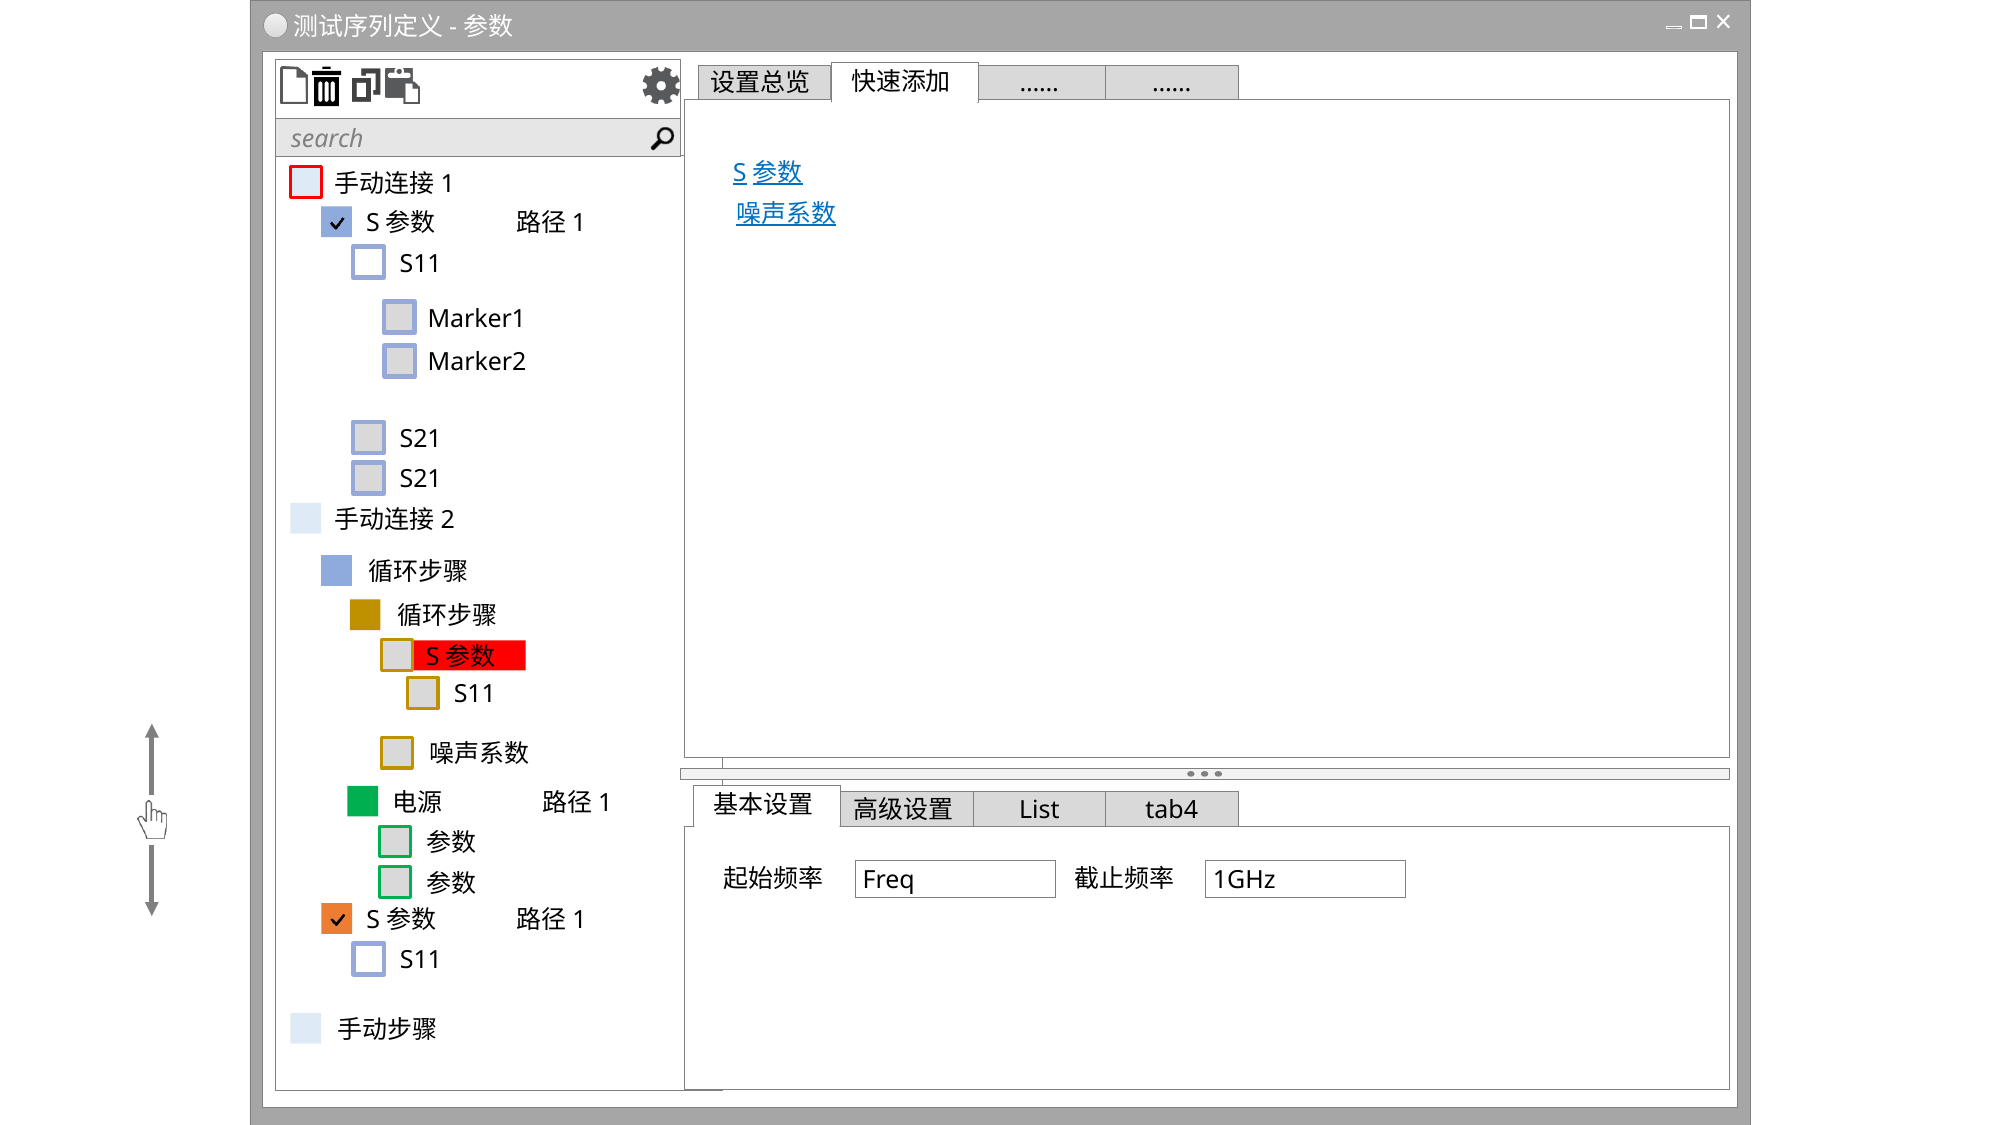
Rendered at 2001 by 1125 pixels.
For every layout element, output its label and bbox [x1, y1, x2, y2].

text_box [321, 206, 615, 238]
text_box [708, 859, 1406, 898]
text_box [249, 0, 1750, 1125]
text_box [290, 1012, 469, 1044]
picture [642, 66, 681, 105]
text_box [1665, 15, 1730, 28]
text_box [683, 785, 1729, 1090]
text_box [679, 767, 1730, 780]
text_box [290, 502, 483, 534]
text_box [290, 166, 483, 198]
text_box [384, 345, 554, 377]
text_box [353, 462, 472, 494]
text_box [137, 723, 167, 917]
text_box [830, 62, 979, 103]
picture [321, 208, 352, 239]
picture [279, 61, 420, 109]
text_box [274, 112, 688, 164]
text_box [353, 246, 472, 278]
text_box [353, 422, 472, 453]
text_box [353, 943, 472, 975]
text_box [321, 903, 615, 934]
picture [322, 904, 353, 935]
text_box [383, 301, 554, 333]
